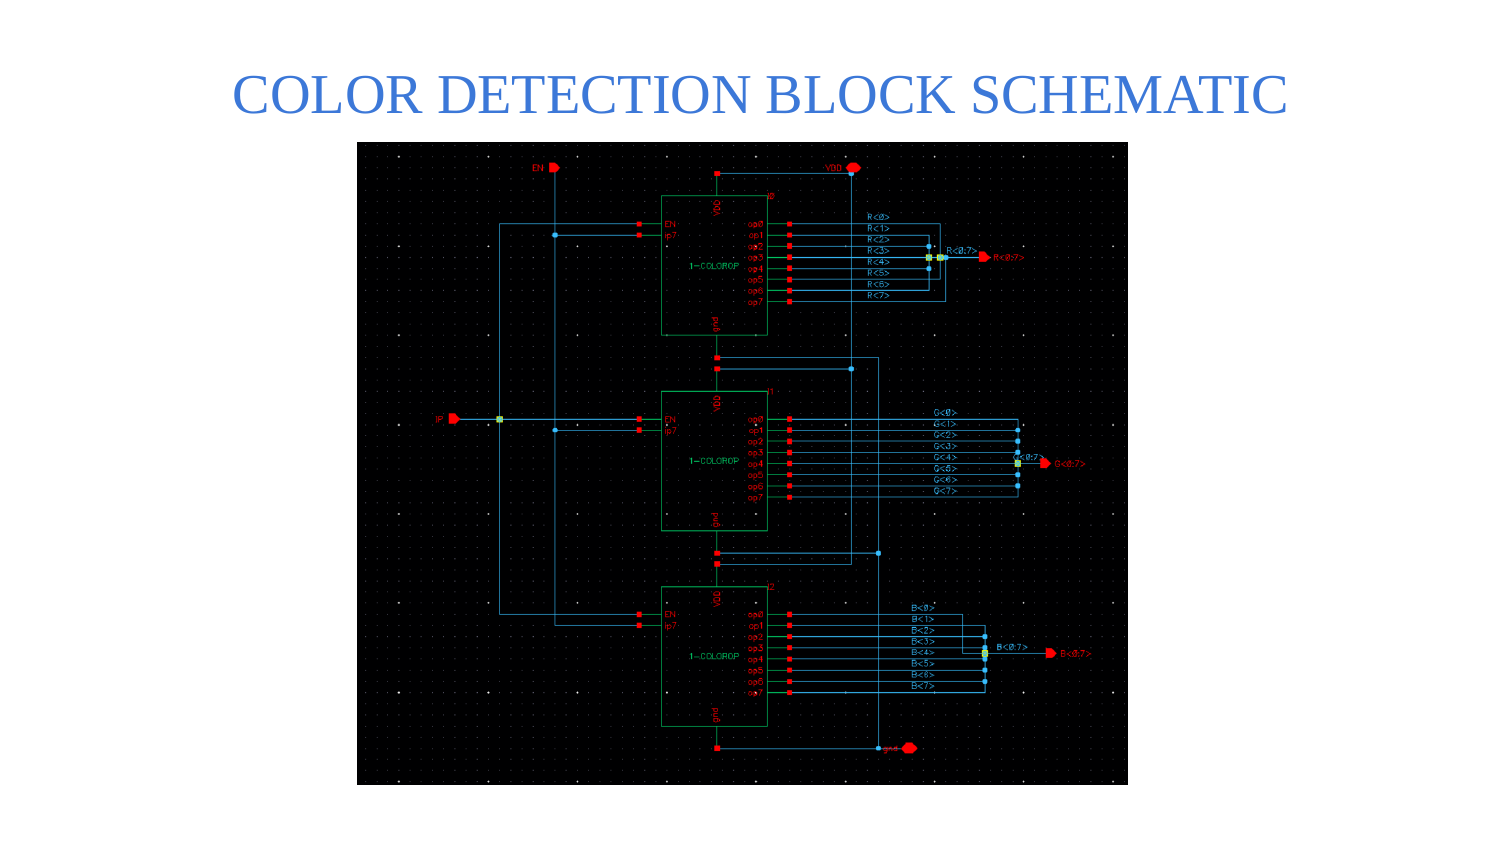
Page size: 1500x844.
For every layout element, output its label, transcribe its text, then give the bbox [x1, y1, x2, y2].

picture [357, 142, 1129, 785]
title COLOR DETECTION BLOCK SCHEMATIC [217, 41, 1331, 143]
